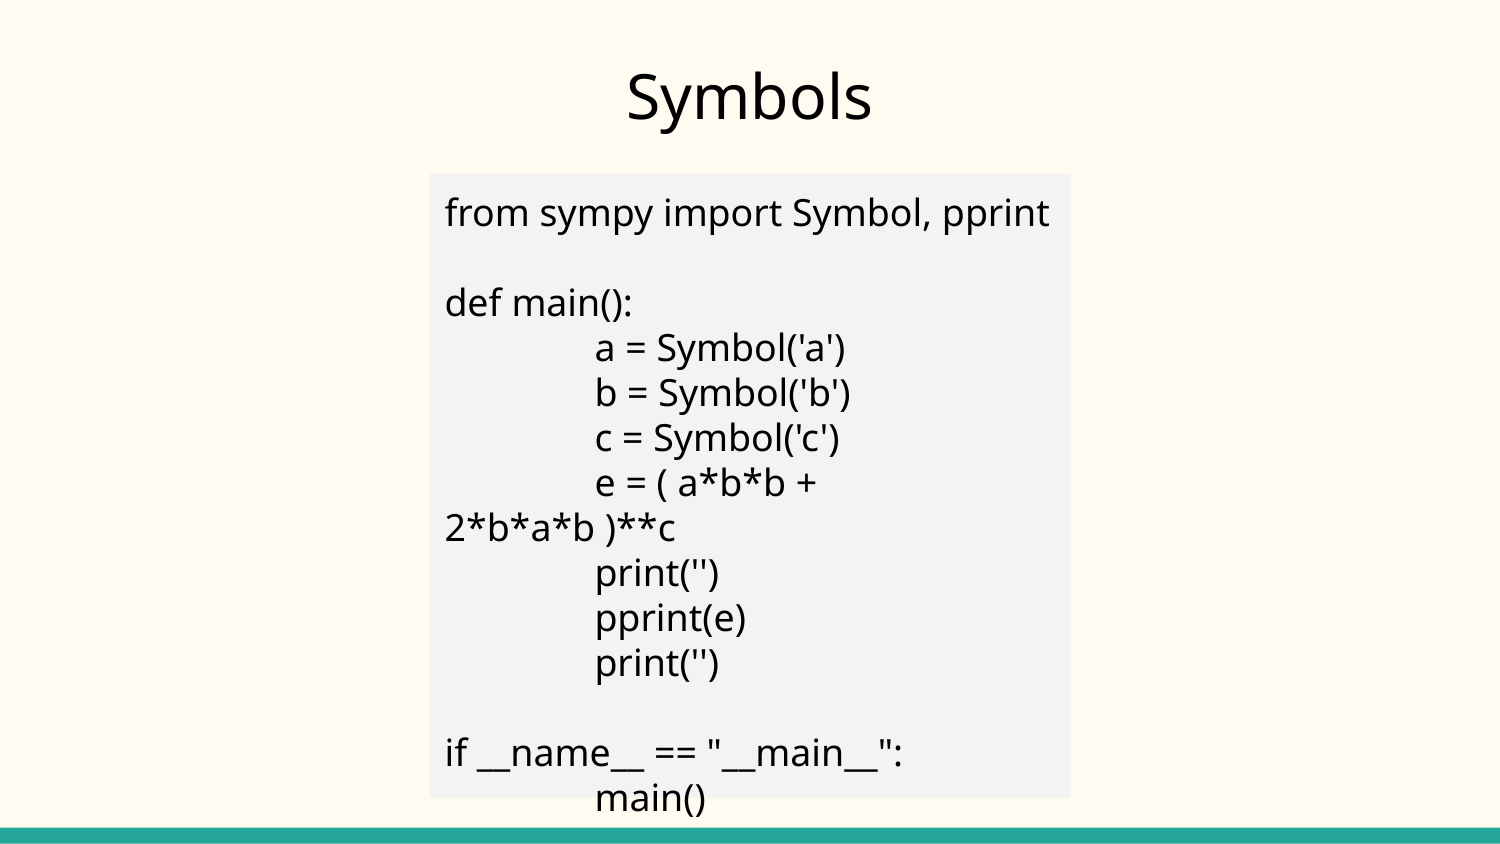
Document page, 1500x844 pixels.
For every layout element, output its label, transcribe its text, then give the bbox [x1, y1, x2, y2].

list Symbols [51, 30, 1449, 147]
text_box from sympy import Symbol, pprint def main(): a = Symbol('a') b = Symbol('b') c = Symbol('c') e = ( a*b*b + 2*b*a*b )**c print('') pprint(e) print('') if __name__ == "__main__": main() [429, 173, 1071, 798]
